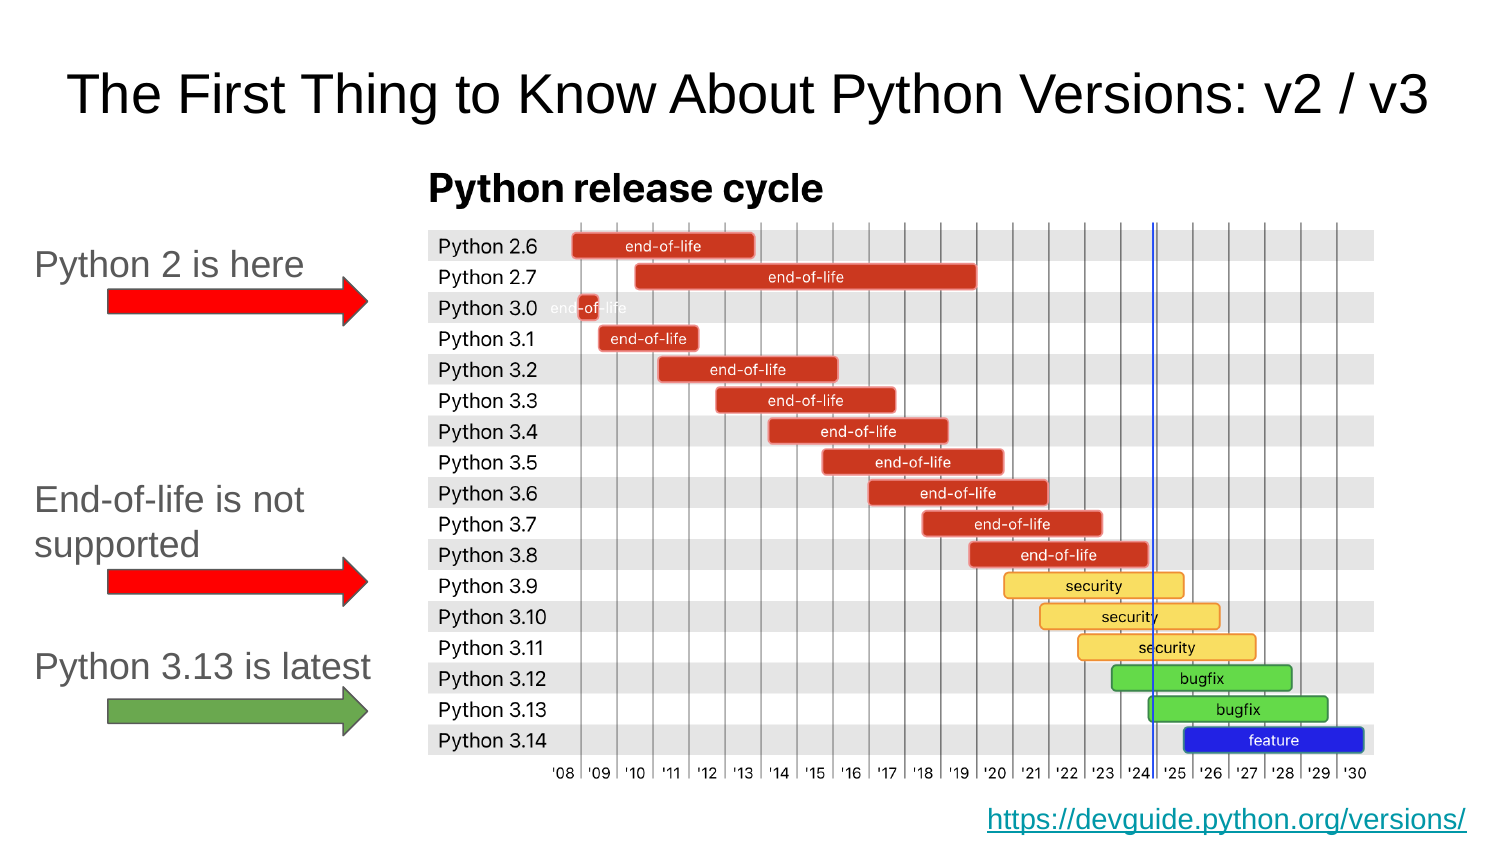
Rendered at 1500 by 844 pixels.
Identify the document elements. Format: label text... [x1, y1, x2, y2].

text_box [107, 711, 368, 736]
text_box Python 3.13 is latest [19, 627, 415, 711]
text_box [107, 309, 360, 326]
text_box https://devguide.python.org/versions/ [972, 784, 1497, 844]
text_box End-of-life is not supported [19, 459, 415, 544]
text_box Python 2 is here [19, 224, 384, 309]
title The First Thing to Know About Python Versions: v2 / v3 [51, 48, 1449, 142]
picture [420, 163, 1379, 791]
text_box [107, 557, 368, 607]
